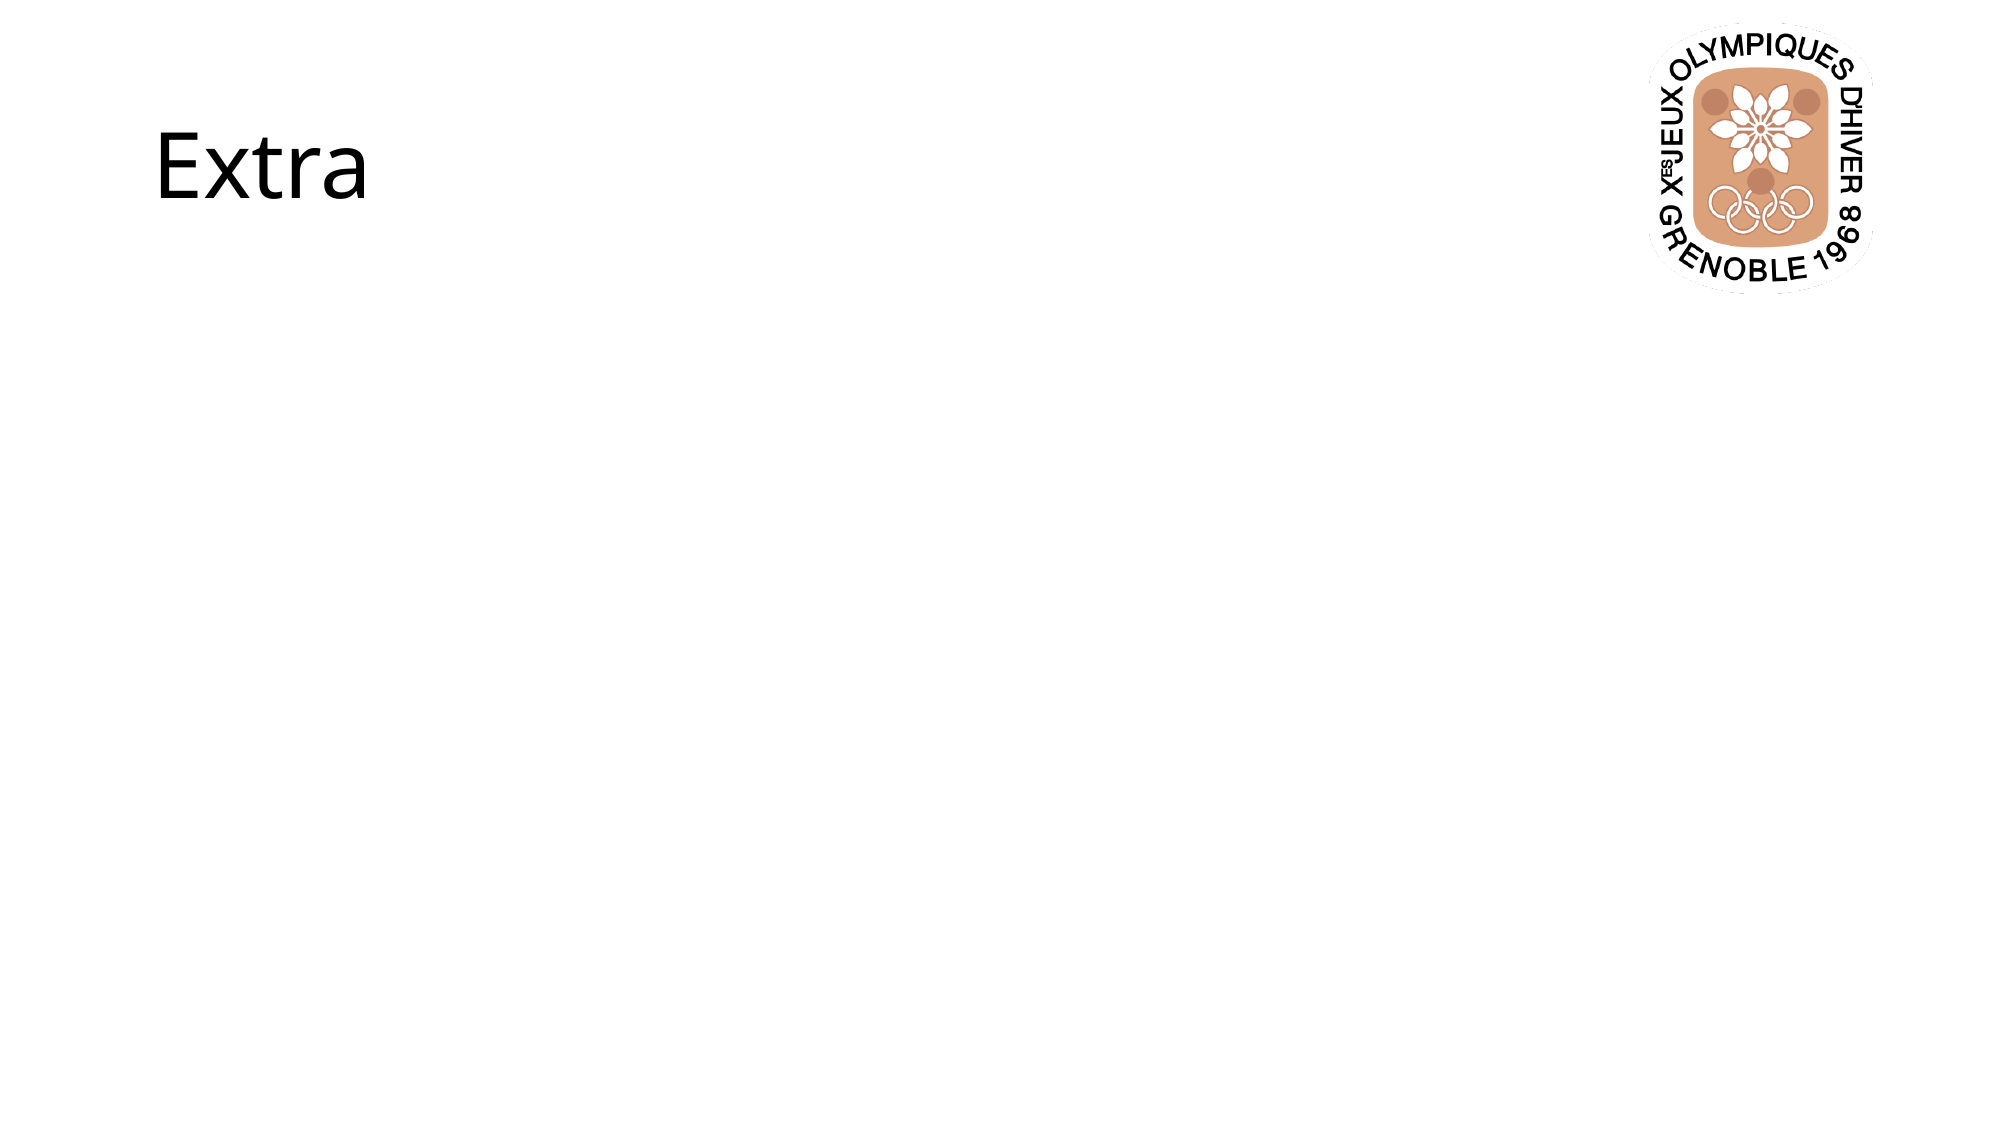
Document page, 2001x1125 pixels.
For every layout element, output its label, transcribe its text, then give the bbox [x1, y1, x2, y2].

title Extra [137, 59, 1534, 278]
picture [1534, 16, 1988, 300]
